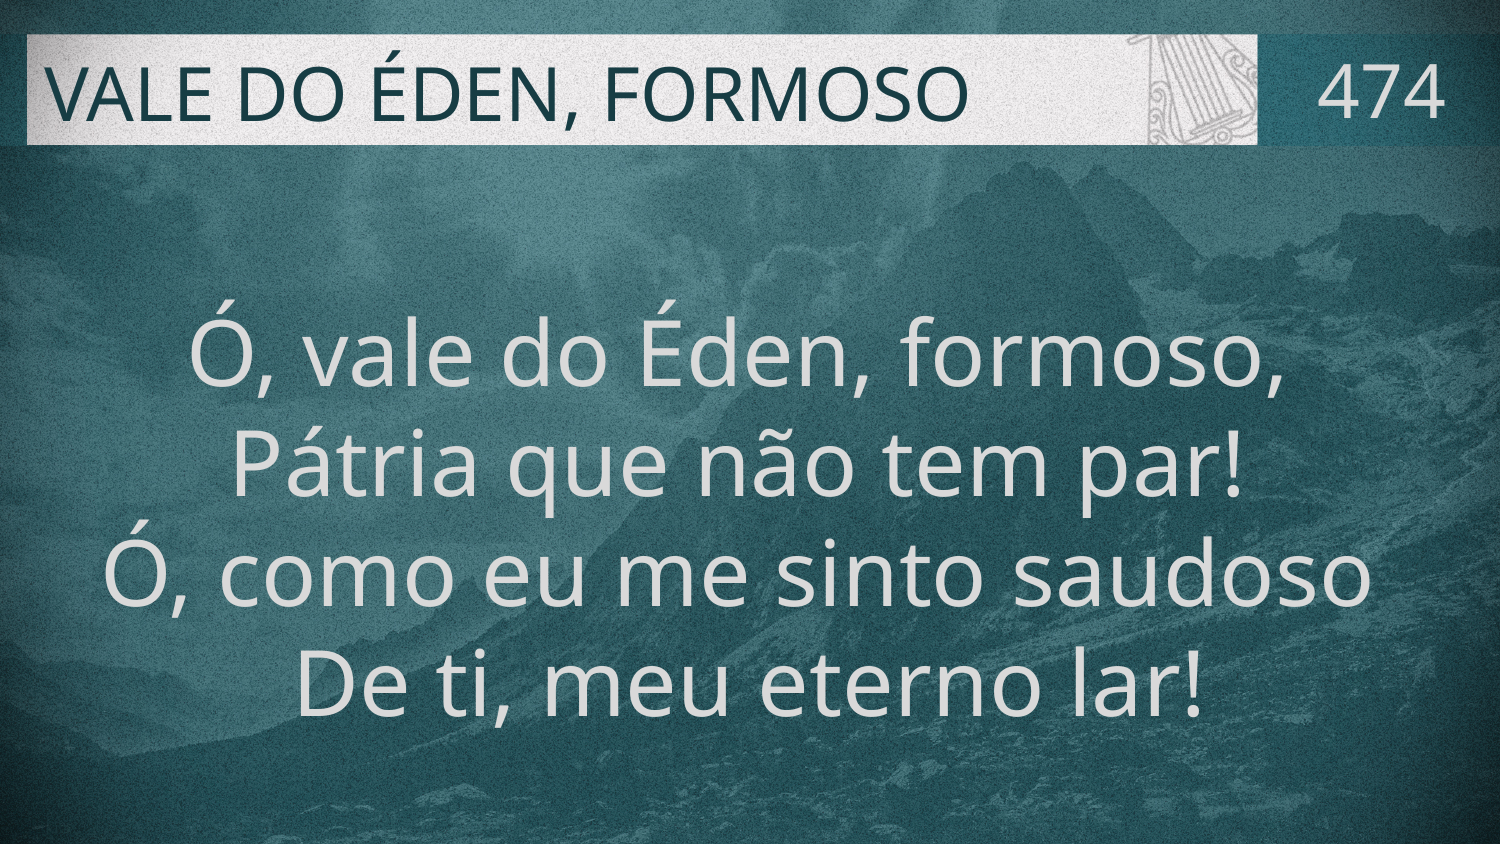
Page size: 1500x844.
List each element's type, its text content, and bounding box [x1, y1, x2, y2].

picture [0, 0, 1500, 185]
title VALE DO ÉDEN, FORMOSO [29, 33, 1258, 151]
list 474 [1281, 36, 1483, 143]
list Ó, vale do Éden, formoso, Pátria que não tem par! Ó, como eu me sinto saudoso De ti, meu eterno lar! [0, 185, 1500, 844]
